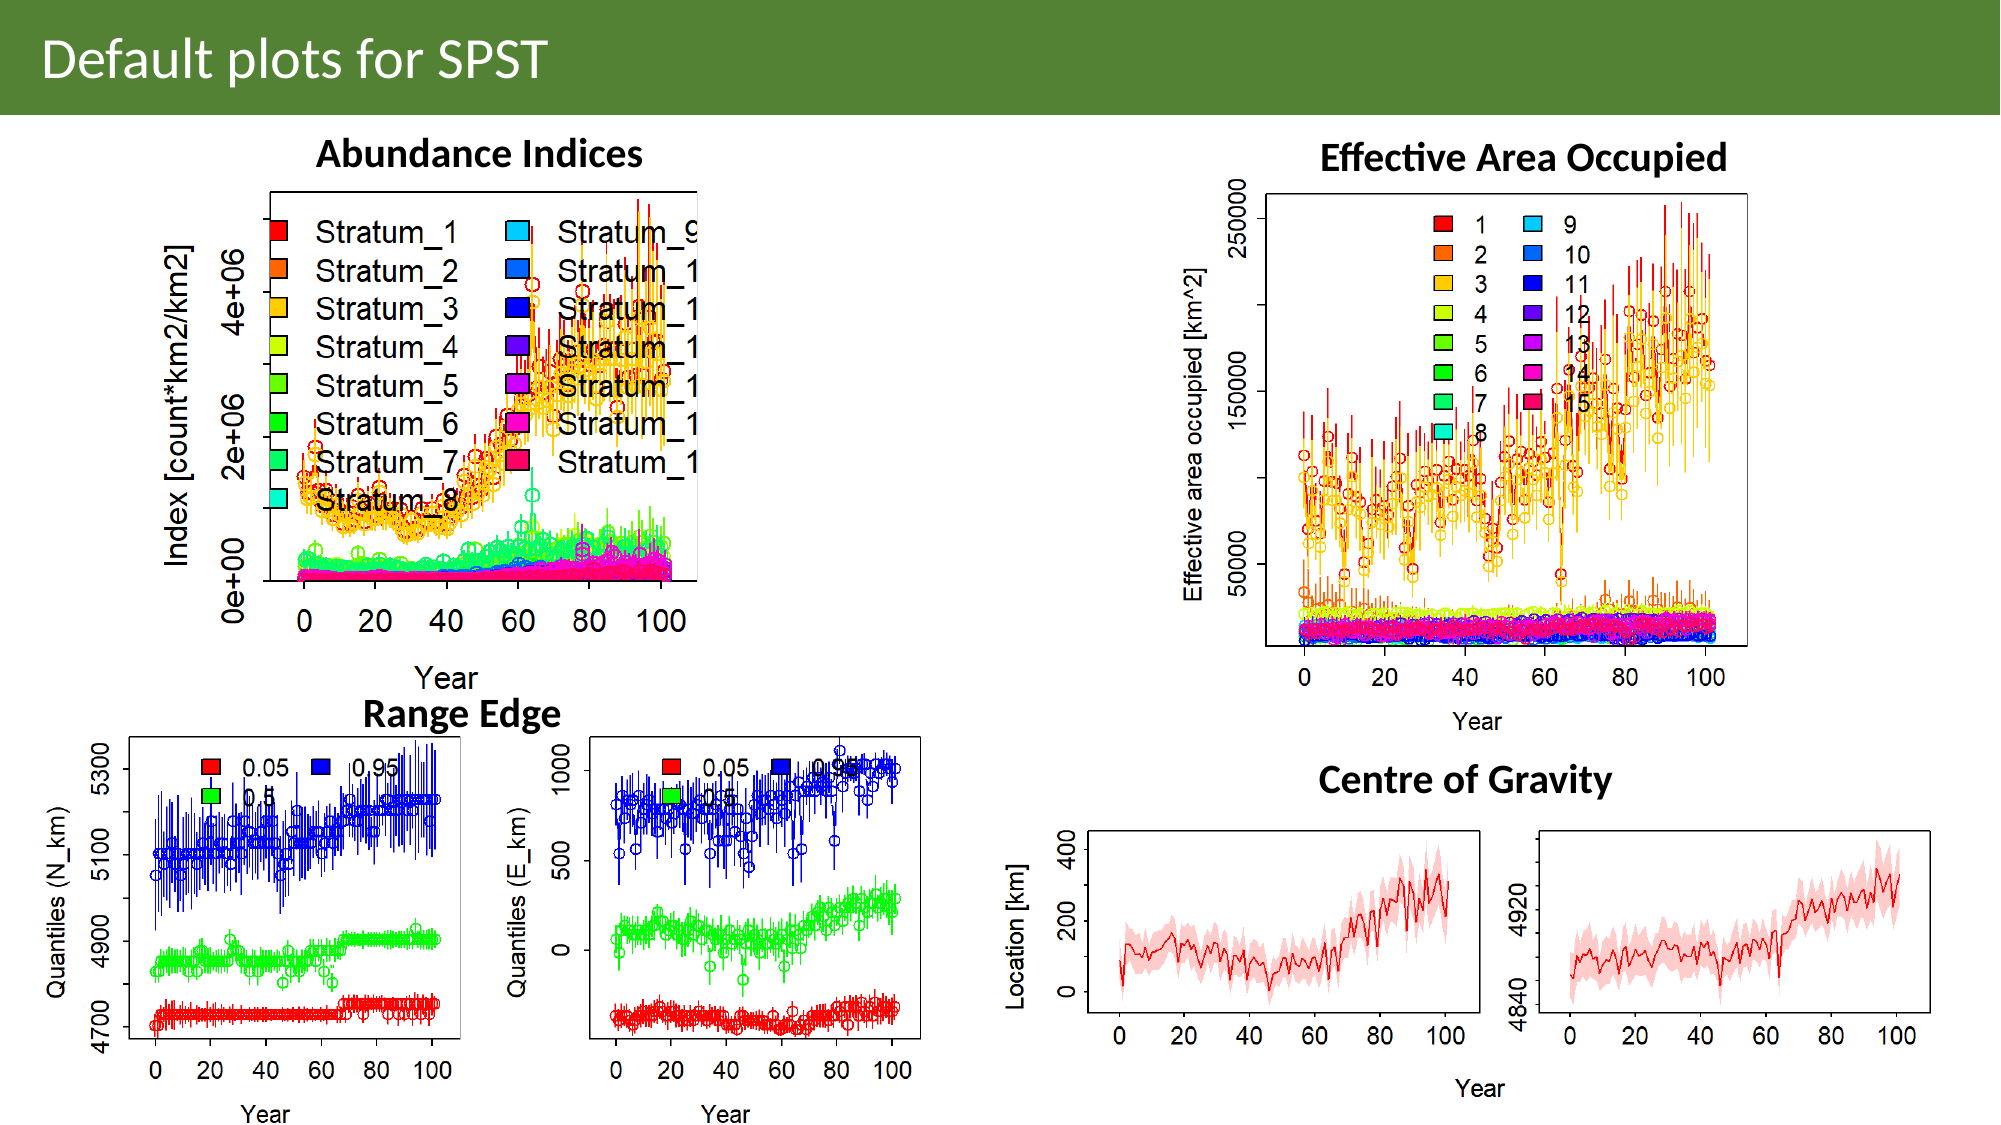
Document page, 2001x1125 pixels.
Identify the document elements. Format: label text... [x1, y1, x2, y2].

text_box [0, 0, 2000, 115]
text_box Range Edge [348, 699, 577, 744]
picture [1167, 171, 1748, 745]
text_box Effective Area Occupied [1305, 122, 1744, 171]
picture [494, 727, 921, 1125]
text_box Centre of Gravity [1303, 745, 1638, 801]
text_box Abundance Indices [301, 118, 669, 184]
picture [999, 801, 1975, 1102]
picture [33, 727, 461, 1125]
picture [140, 187, 698, 699]
text_box Default plots for SPST [26, 12, 573, 98]
